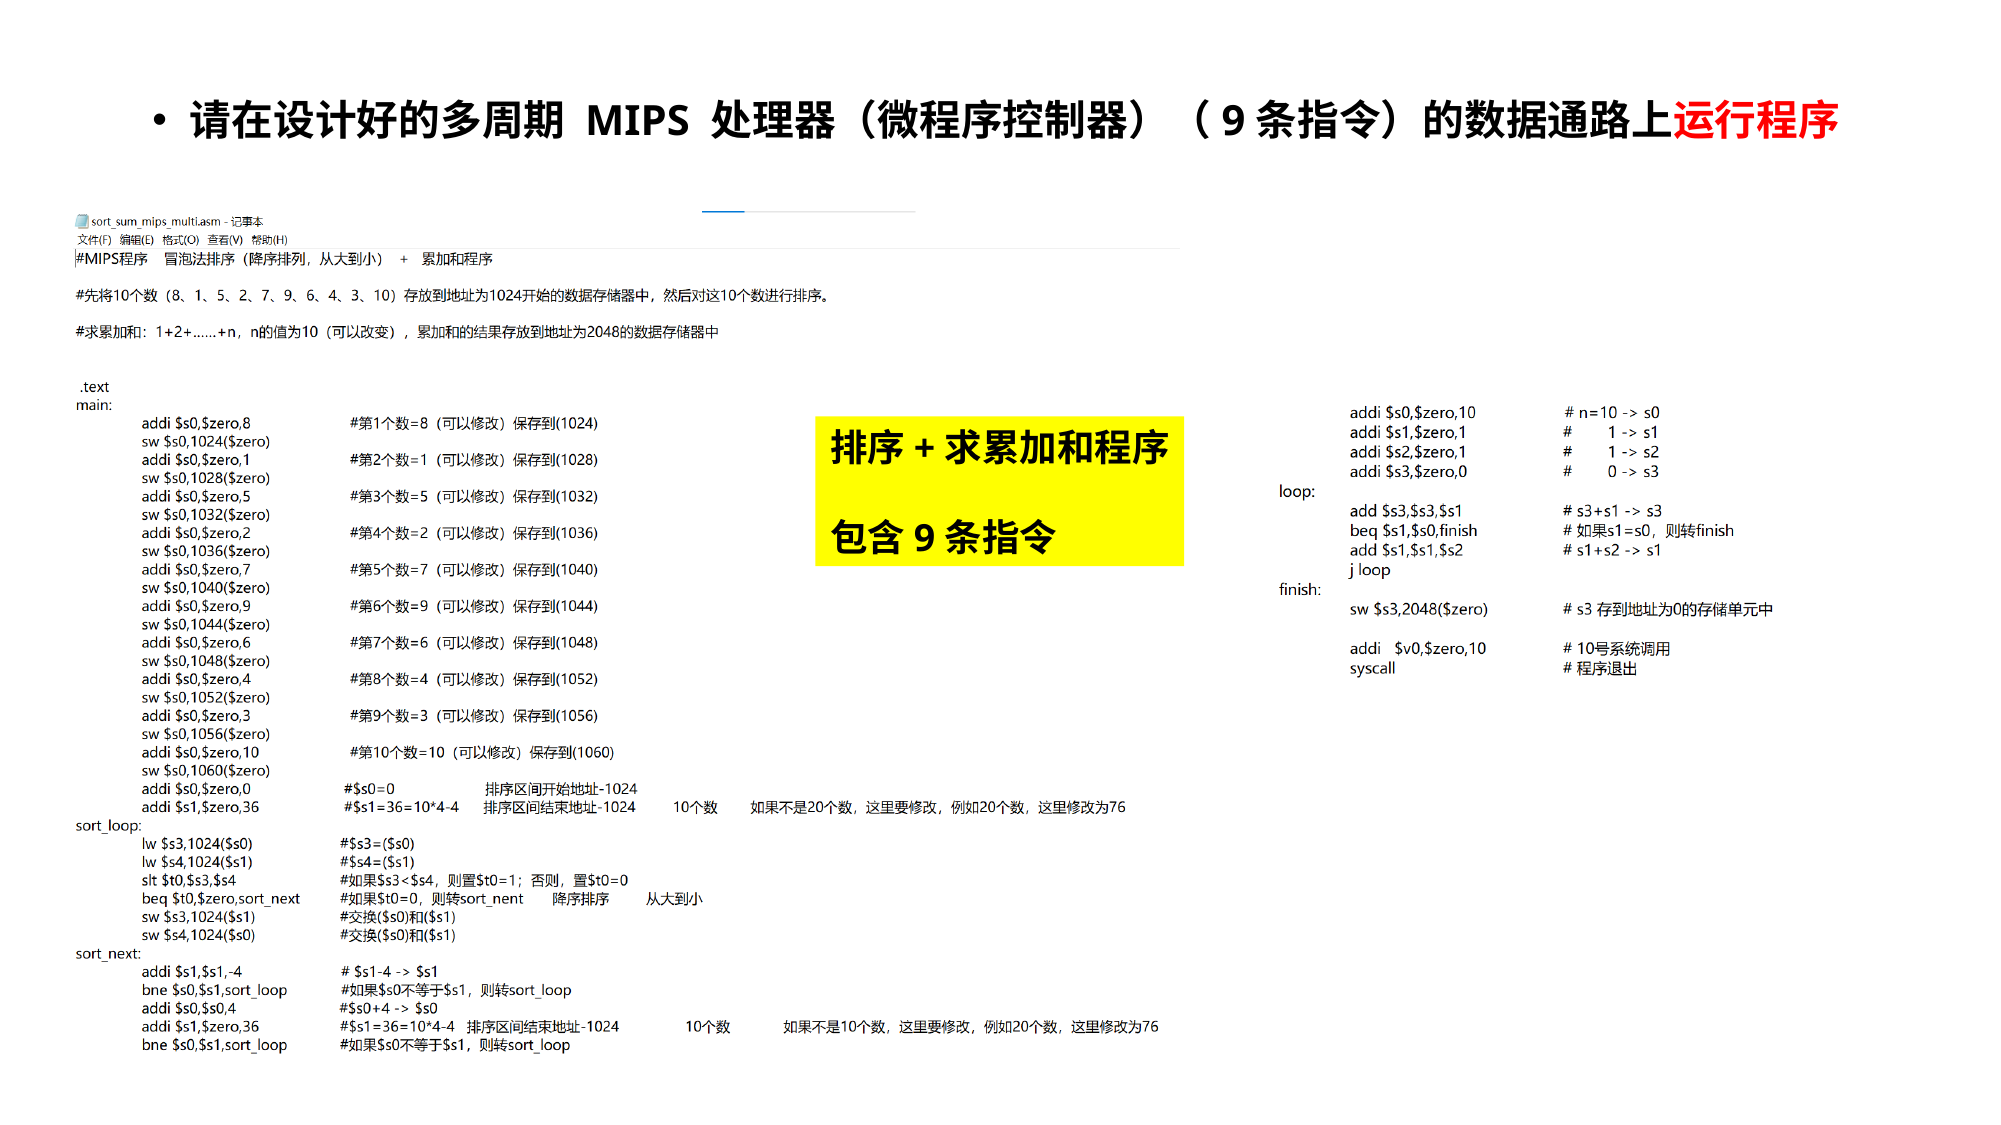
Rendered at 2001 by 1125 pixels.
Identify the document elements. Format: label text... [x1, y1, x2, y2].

text_box 排序+求累加和程序 包含9条指令 [1180, 416, 1185, 567]
list 请在设计好的多周期 MIPS 处理器（微程序控制器）（9条指令）的数据通路上运行程序 [137, 91, 1863, 1066]
picture [73, 211, 1180, 1062]
picture [1275, 374, 1937, 698]
